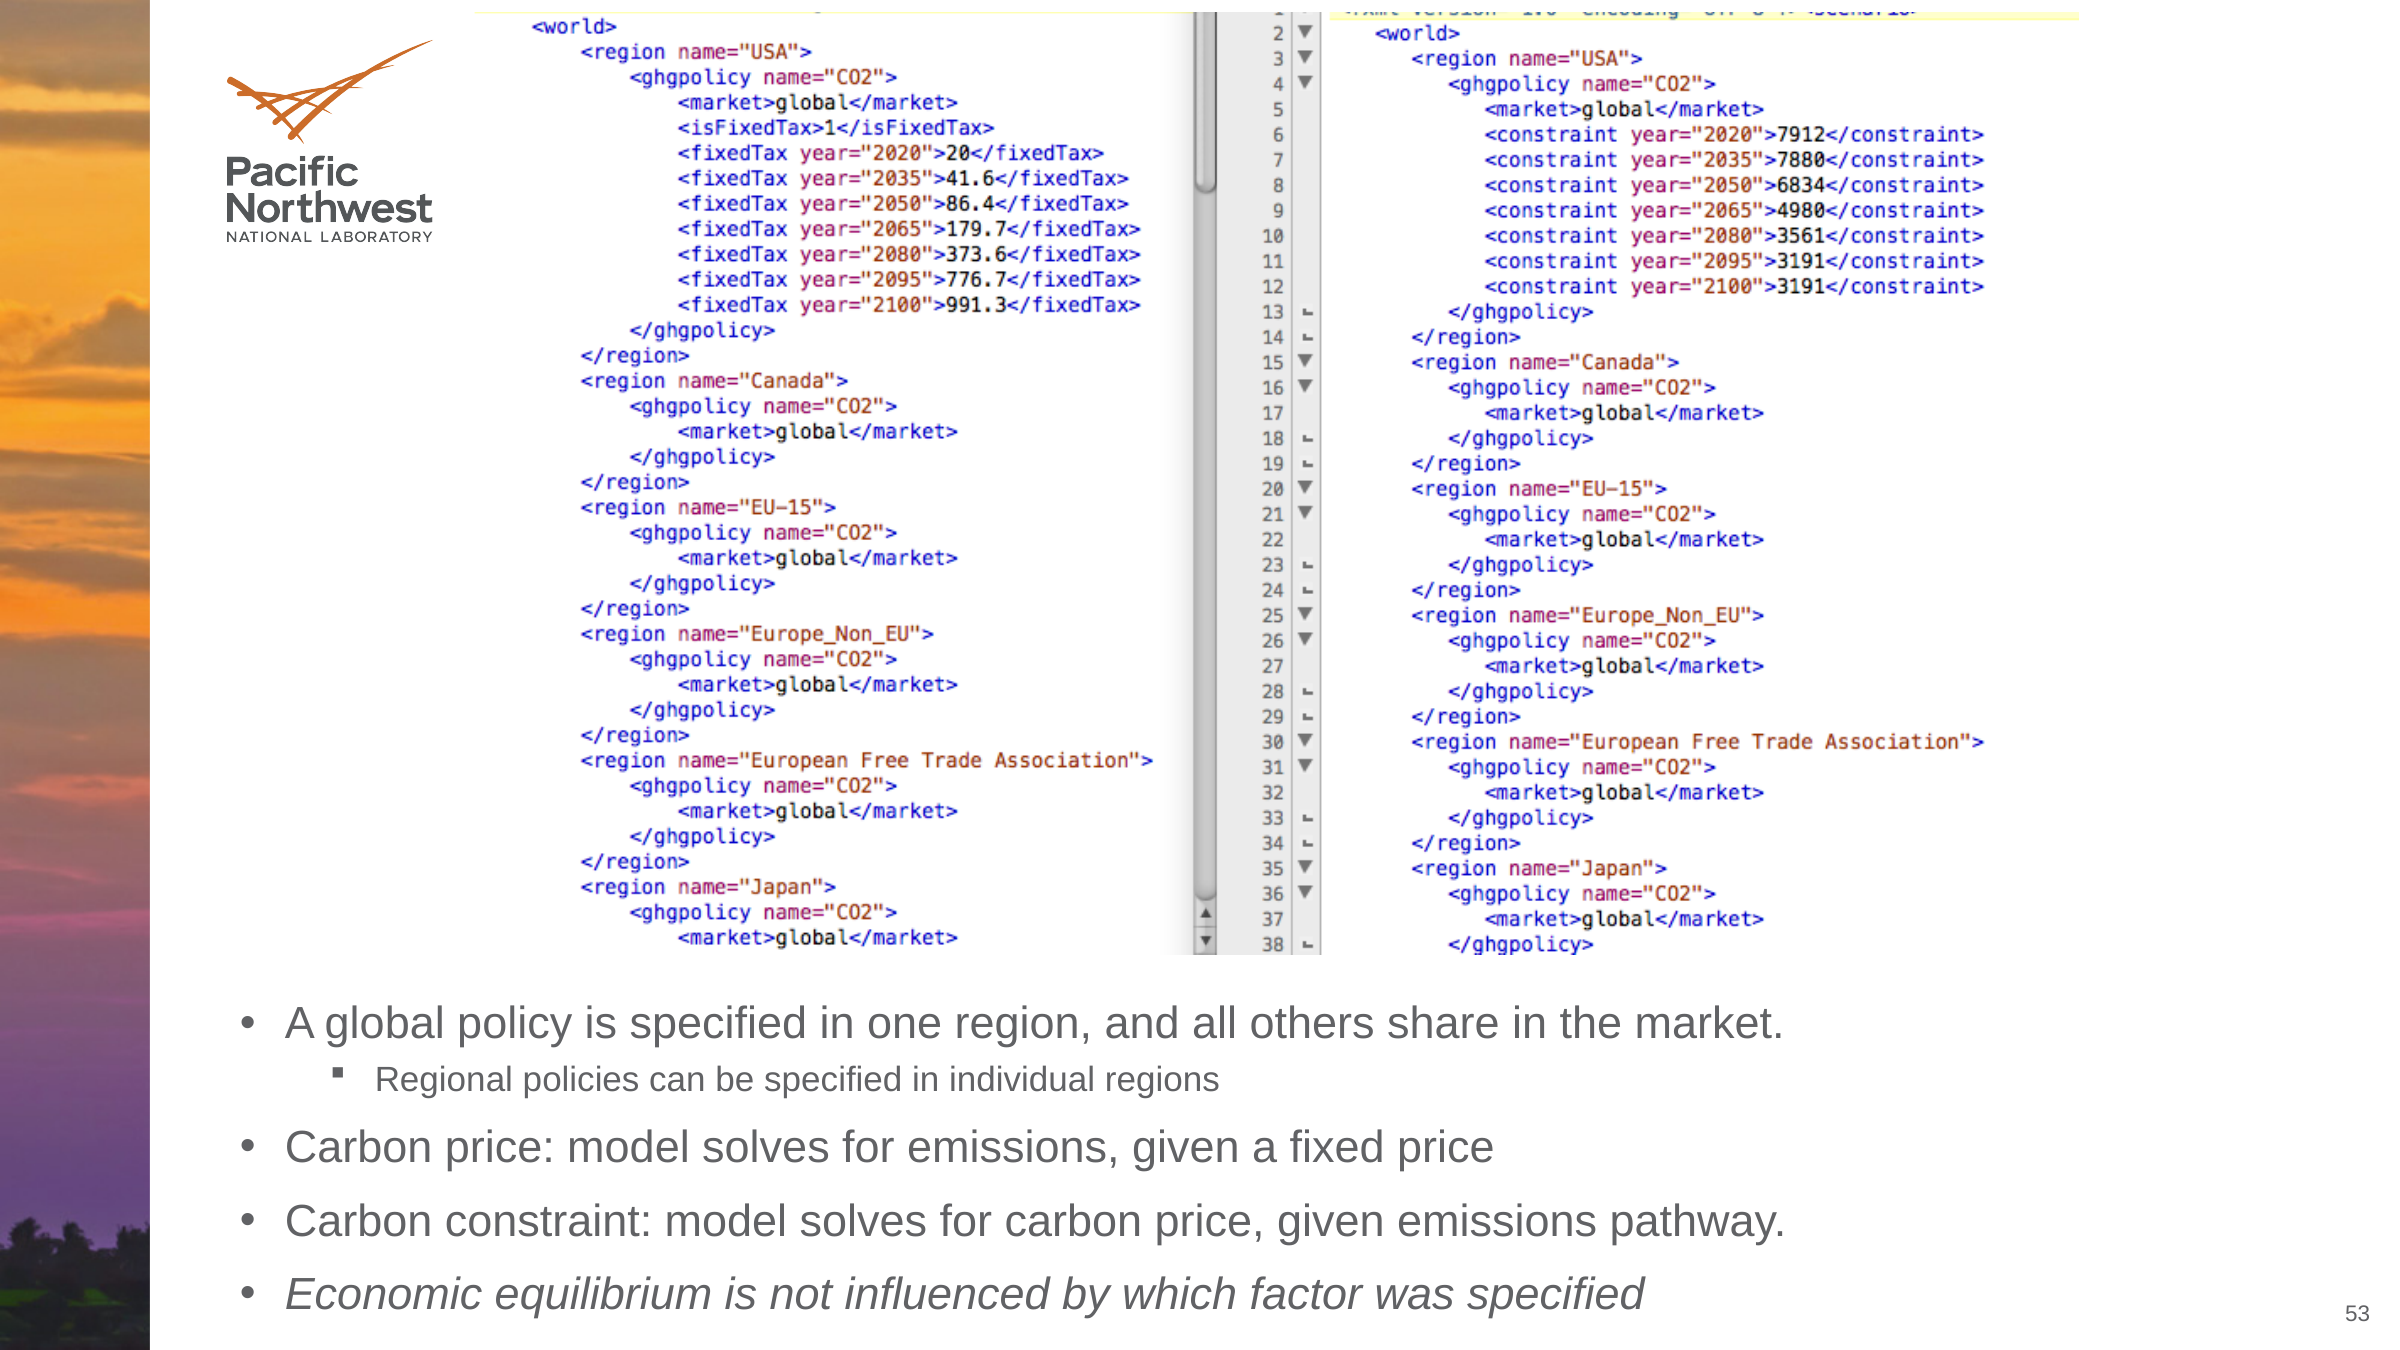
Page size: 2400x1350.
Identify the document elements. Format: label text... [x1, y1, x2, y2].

picture [0, 0, 149, 1350]
list A global policy is specified in one region, and all others share in the market. Regional policies can be specified in individual regions Carbon price: model solves for emissions, given a fixed price Carbon constraint: model solves for carbon price, given emissions pathway. Economic equilibrium is not influenced by which factor was specified [225, 992, 2325, 1238]
picture [225, 38, 435, 244]
picture [470, 12, 2080, 955]
slide_number 53 [2295, 1275, 2370, 1350]
